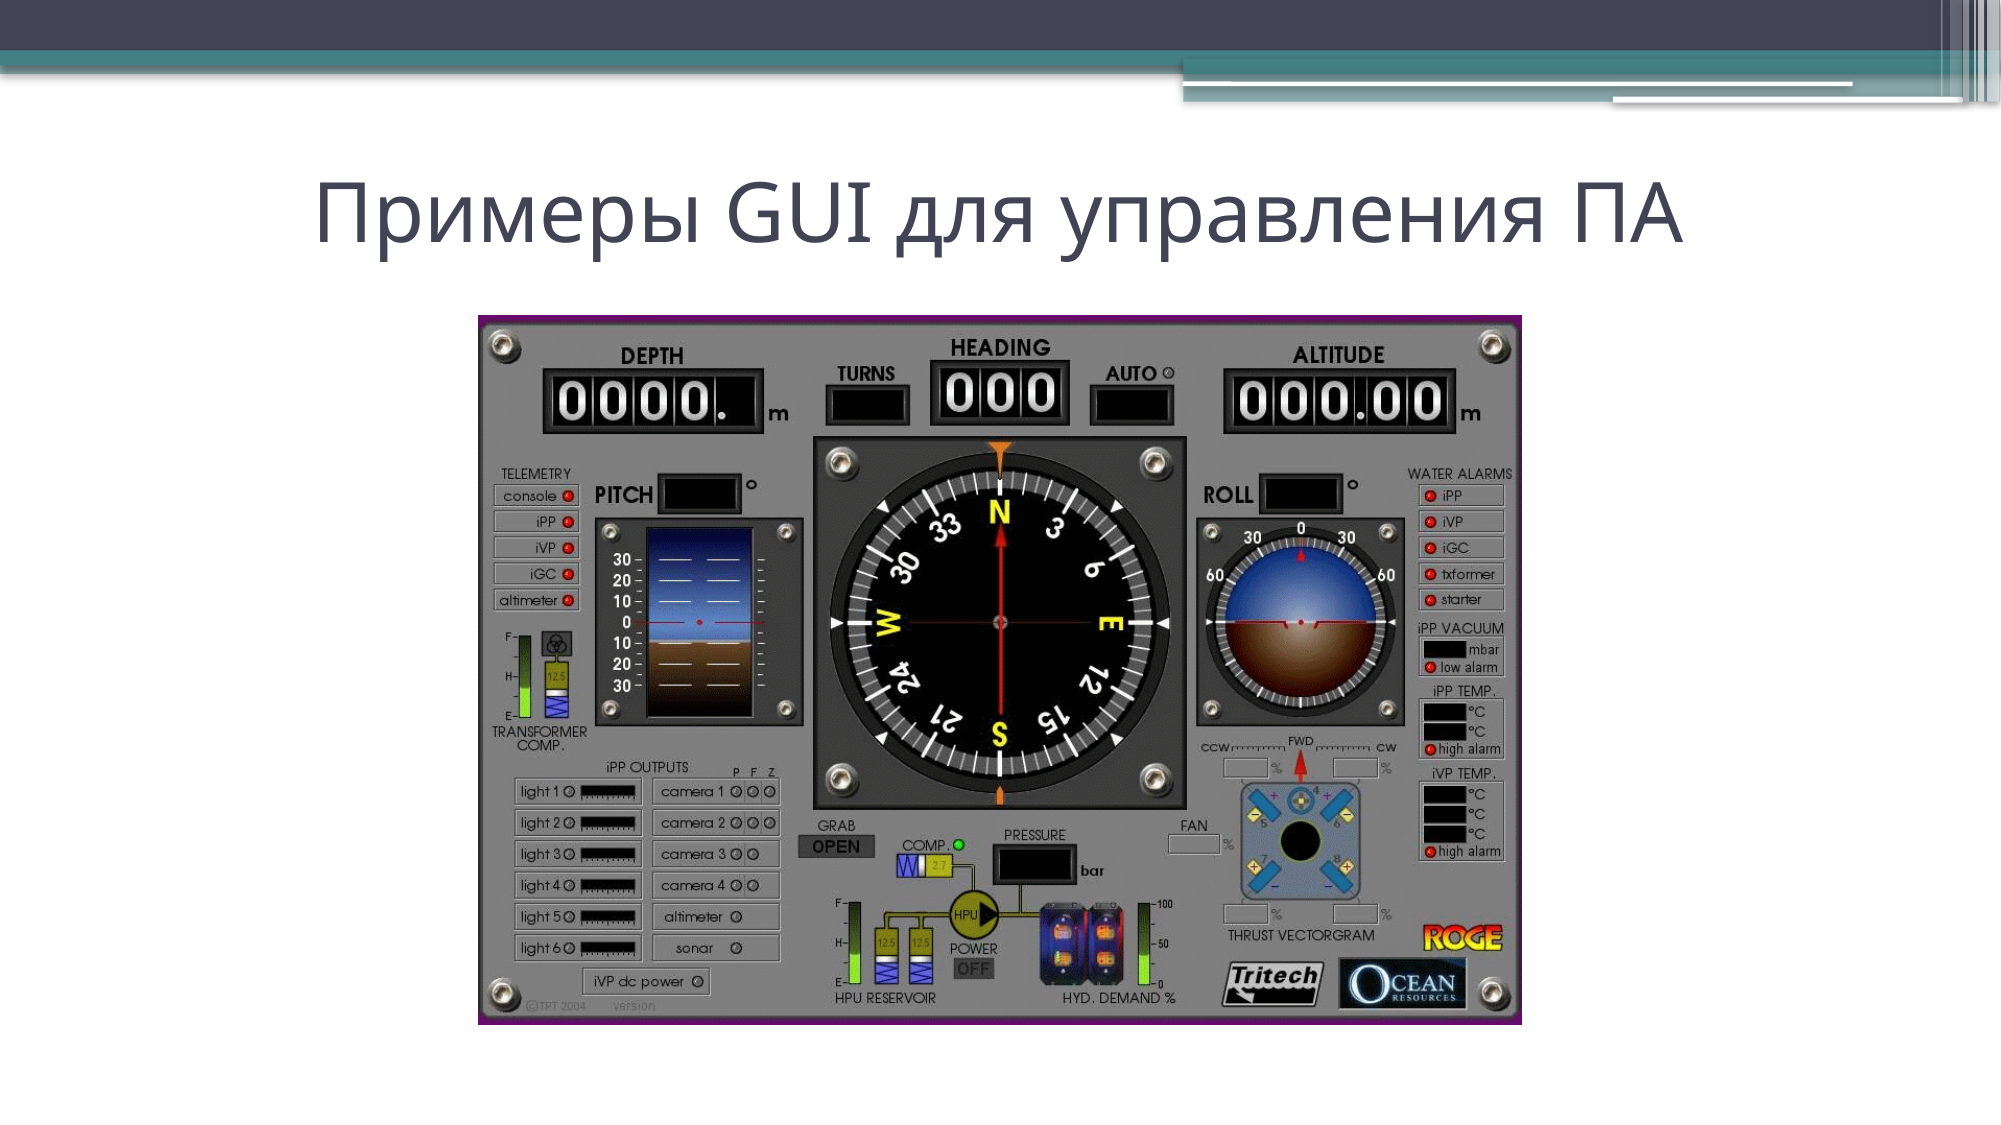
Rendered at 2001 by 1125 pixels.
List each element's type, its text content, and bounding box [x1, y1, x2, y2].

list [478, 315, 1522, 1026]
title Примеры GUI для управления ПА [98, 122, 1899, 298]
